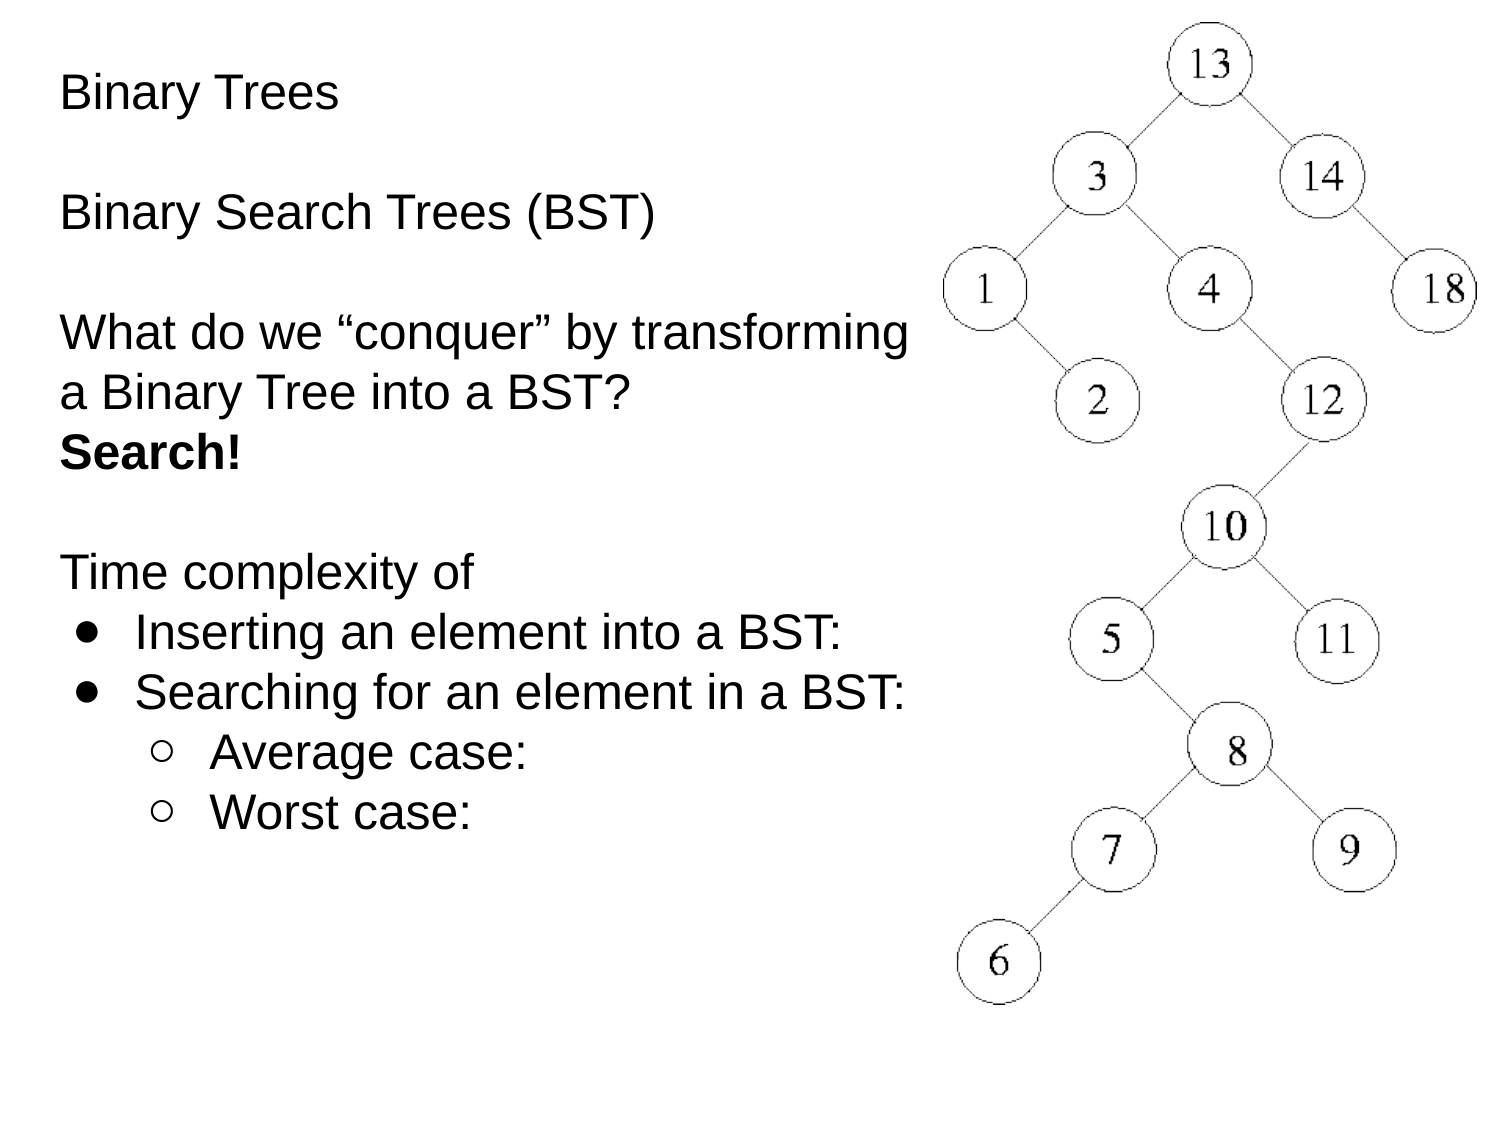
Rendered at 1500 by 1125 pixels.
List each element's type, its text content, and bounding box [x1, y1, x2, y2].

text_box Binary Trees Binary Search Trees (BST) What do we “conquer” by transforming a Binary Tree into a BST? Search! Time complexity of Inserting an element into a BST: Searching for an element in a BST: Average case: Worst case: [44, 44, 927, 1018]
picture [943, 21, 1477, 1006]
